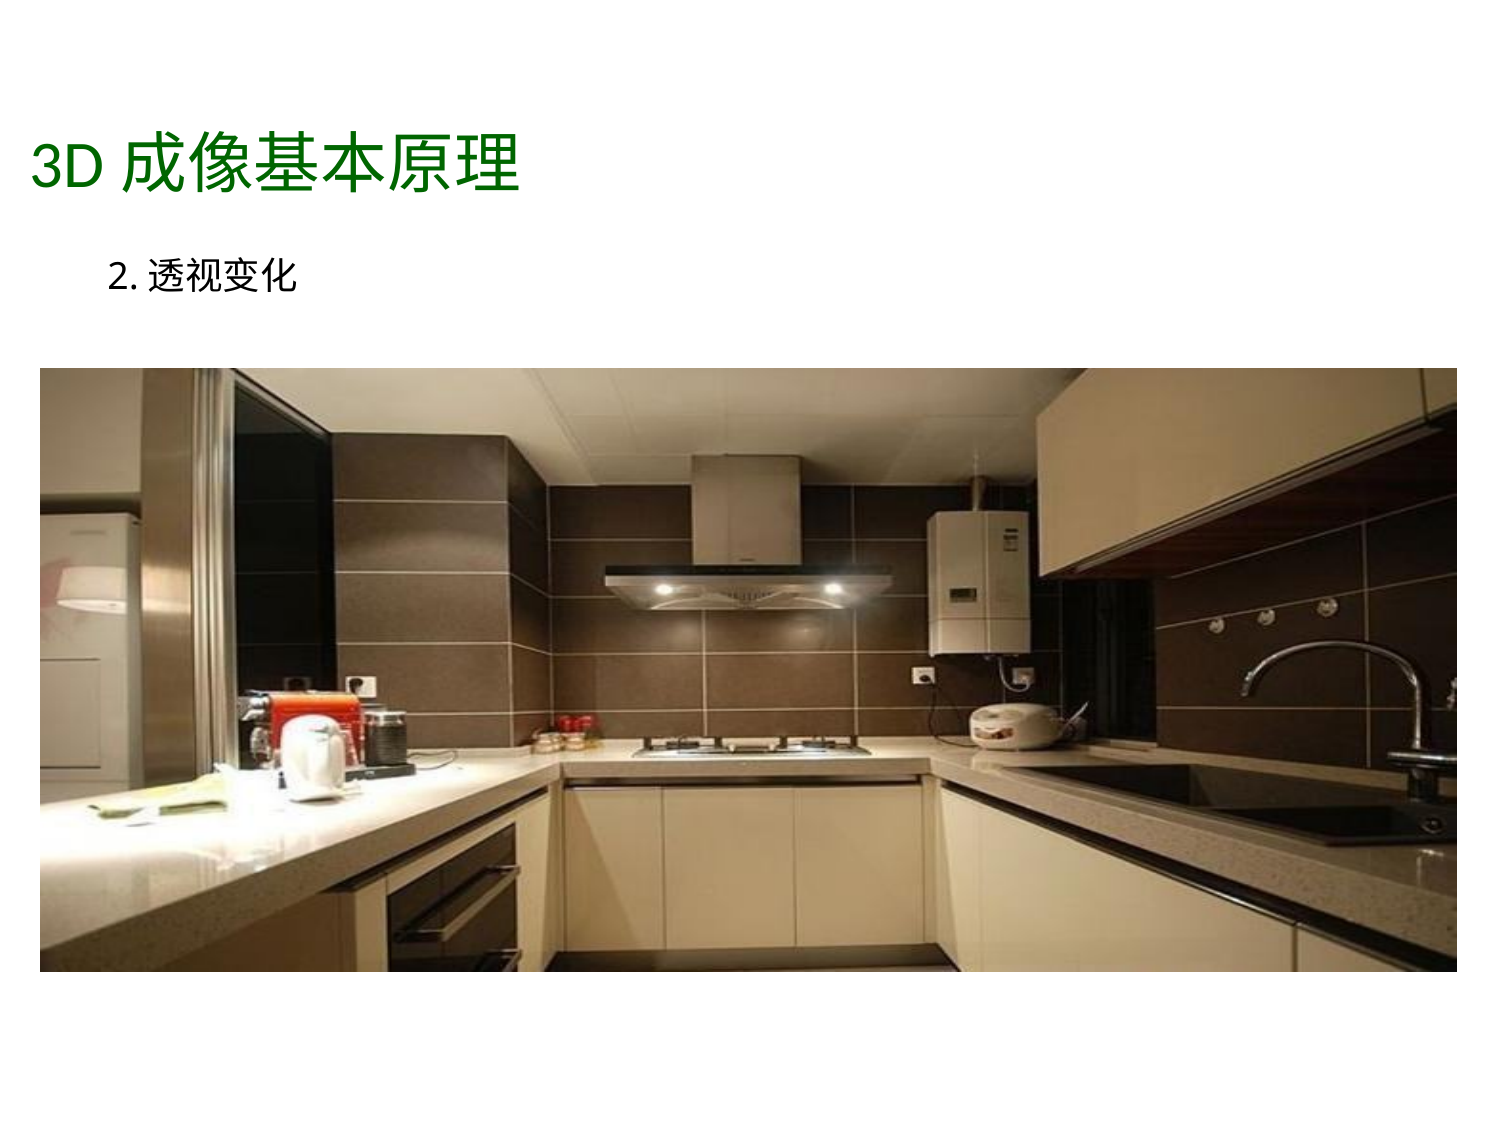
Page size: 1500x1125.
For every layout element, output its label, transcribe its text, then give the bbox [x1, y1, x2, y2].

text_box 2.透视变化 [90, 220, 1424, 306]
picture [40, 367, 1458, 972]
text_box 3D成像基本原理 [12, 112, 669, 210]
